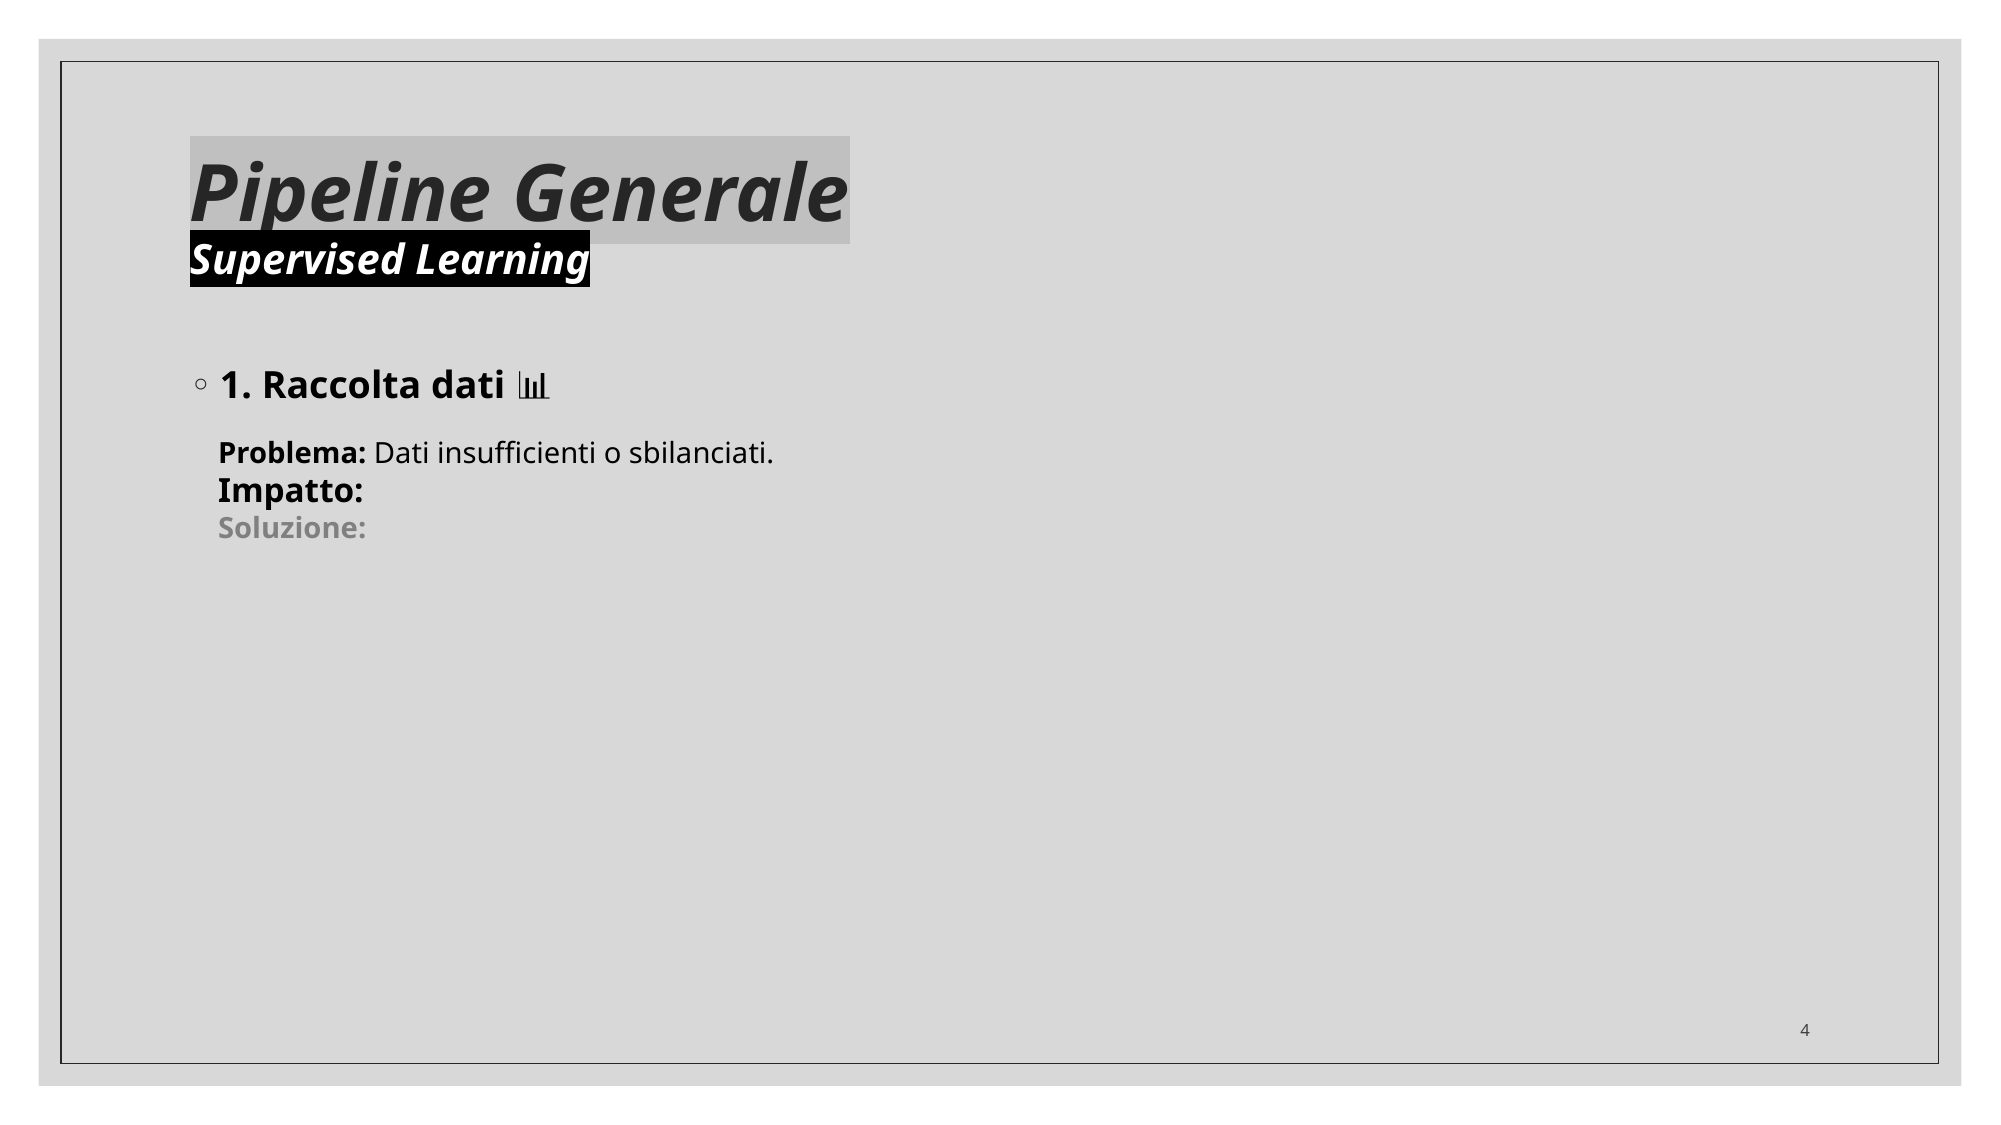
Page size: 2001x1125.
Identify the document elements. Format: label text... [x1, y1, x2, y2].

title Pipeline Generale Supervised Learning [174, 105, 1825, 331]
list 1. Raccolta dati 📊 [174, 345, 1825, 977]
text_box Problema: Dati insufficienti o sbilanciati. Impatto: Soluzione: [203, 427, 1646, 552]
slide_number 4 [1687, 990, 1825, 1050]
